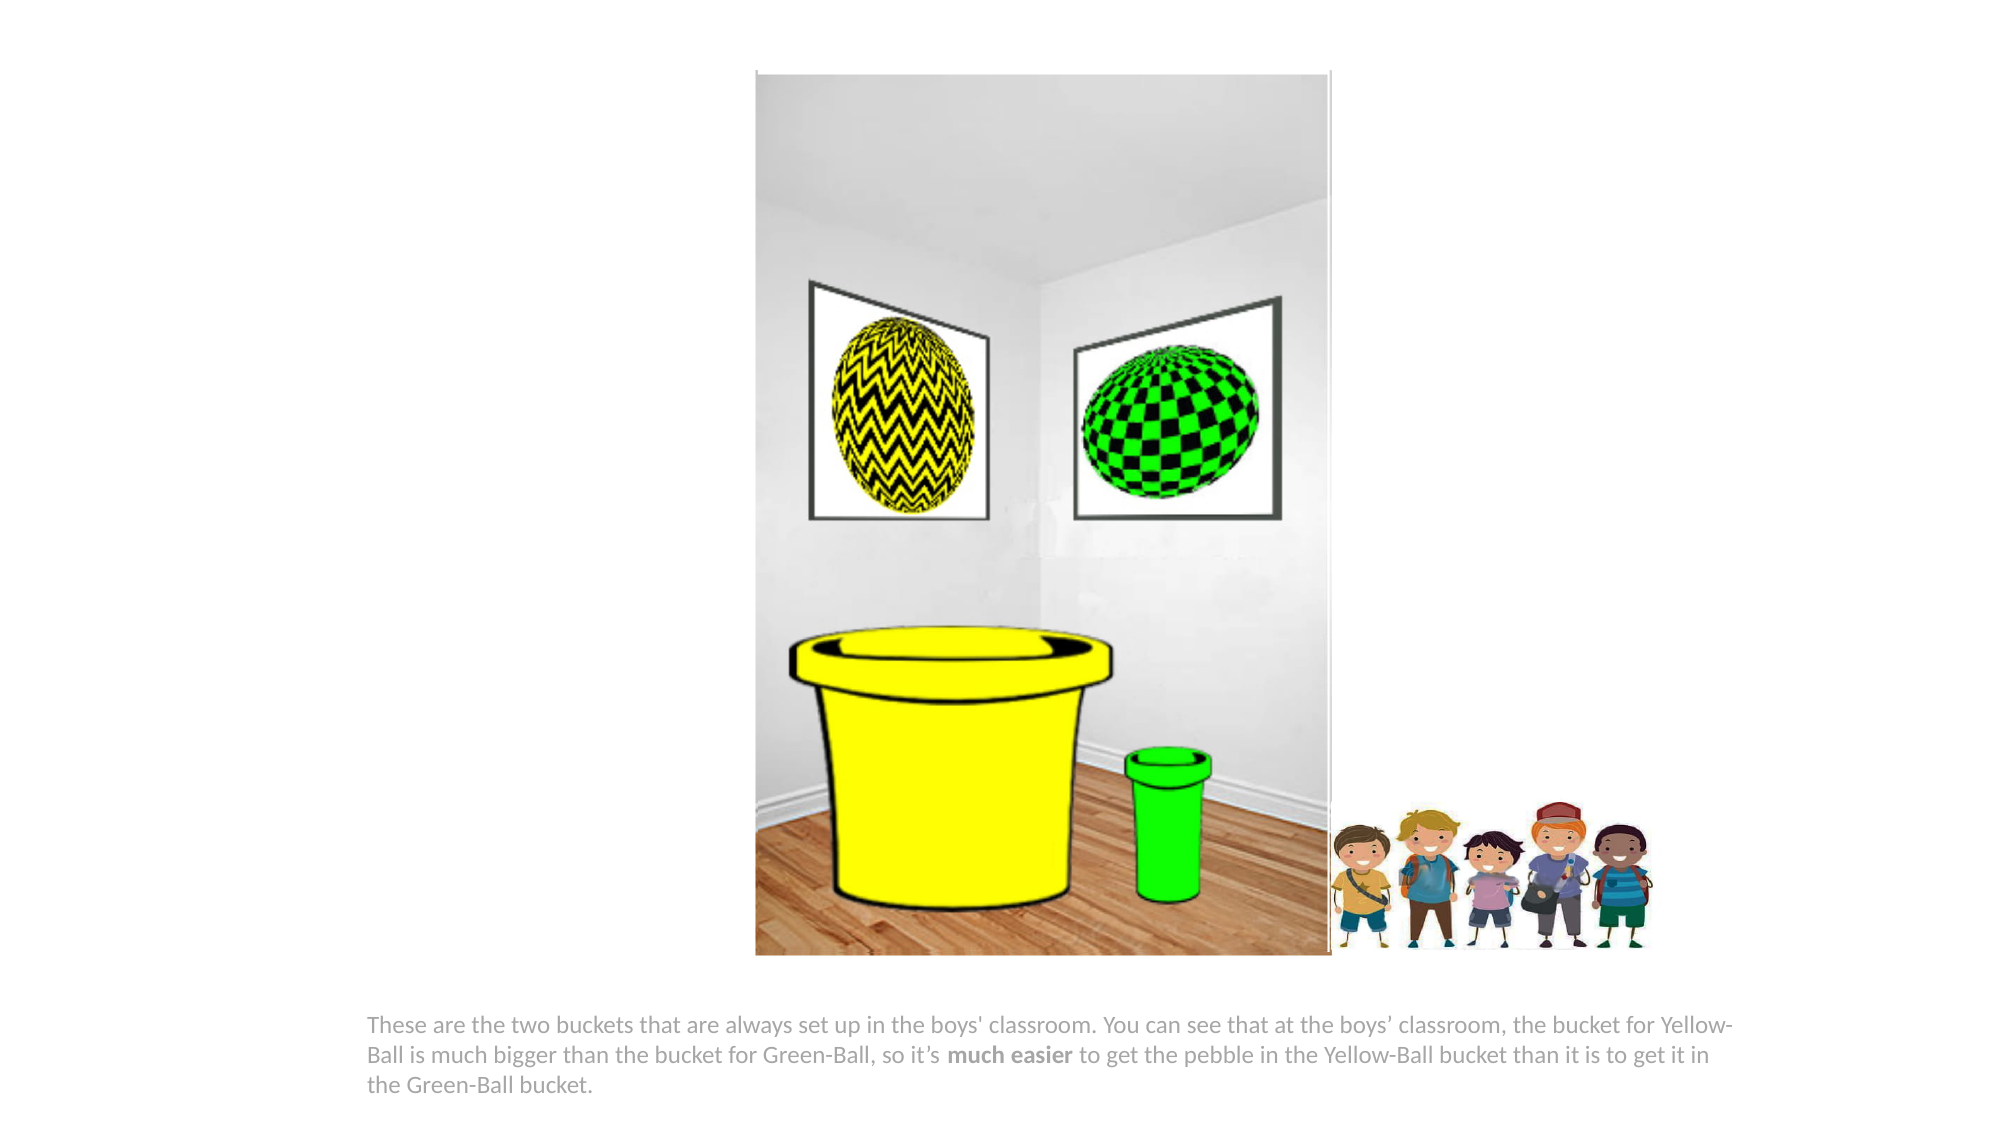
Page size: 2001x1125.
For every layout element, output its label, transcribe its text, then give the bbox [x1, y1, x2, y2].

picture [200, 0, 1758, 997]
text_box These are the two buckets that are always set up in the boys' classroom. You can see that at the boys’ classroom, the bucket for Yellow-Ball is much bigger than the bucket for Green-Ball, so it’s much easier to get the pebble in the Yellow-Ball bucket than it is to get it in the Green-Ball bucket. [352, 1001, 1758, 1107]
